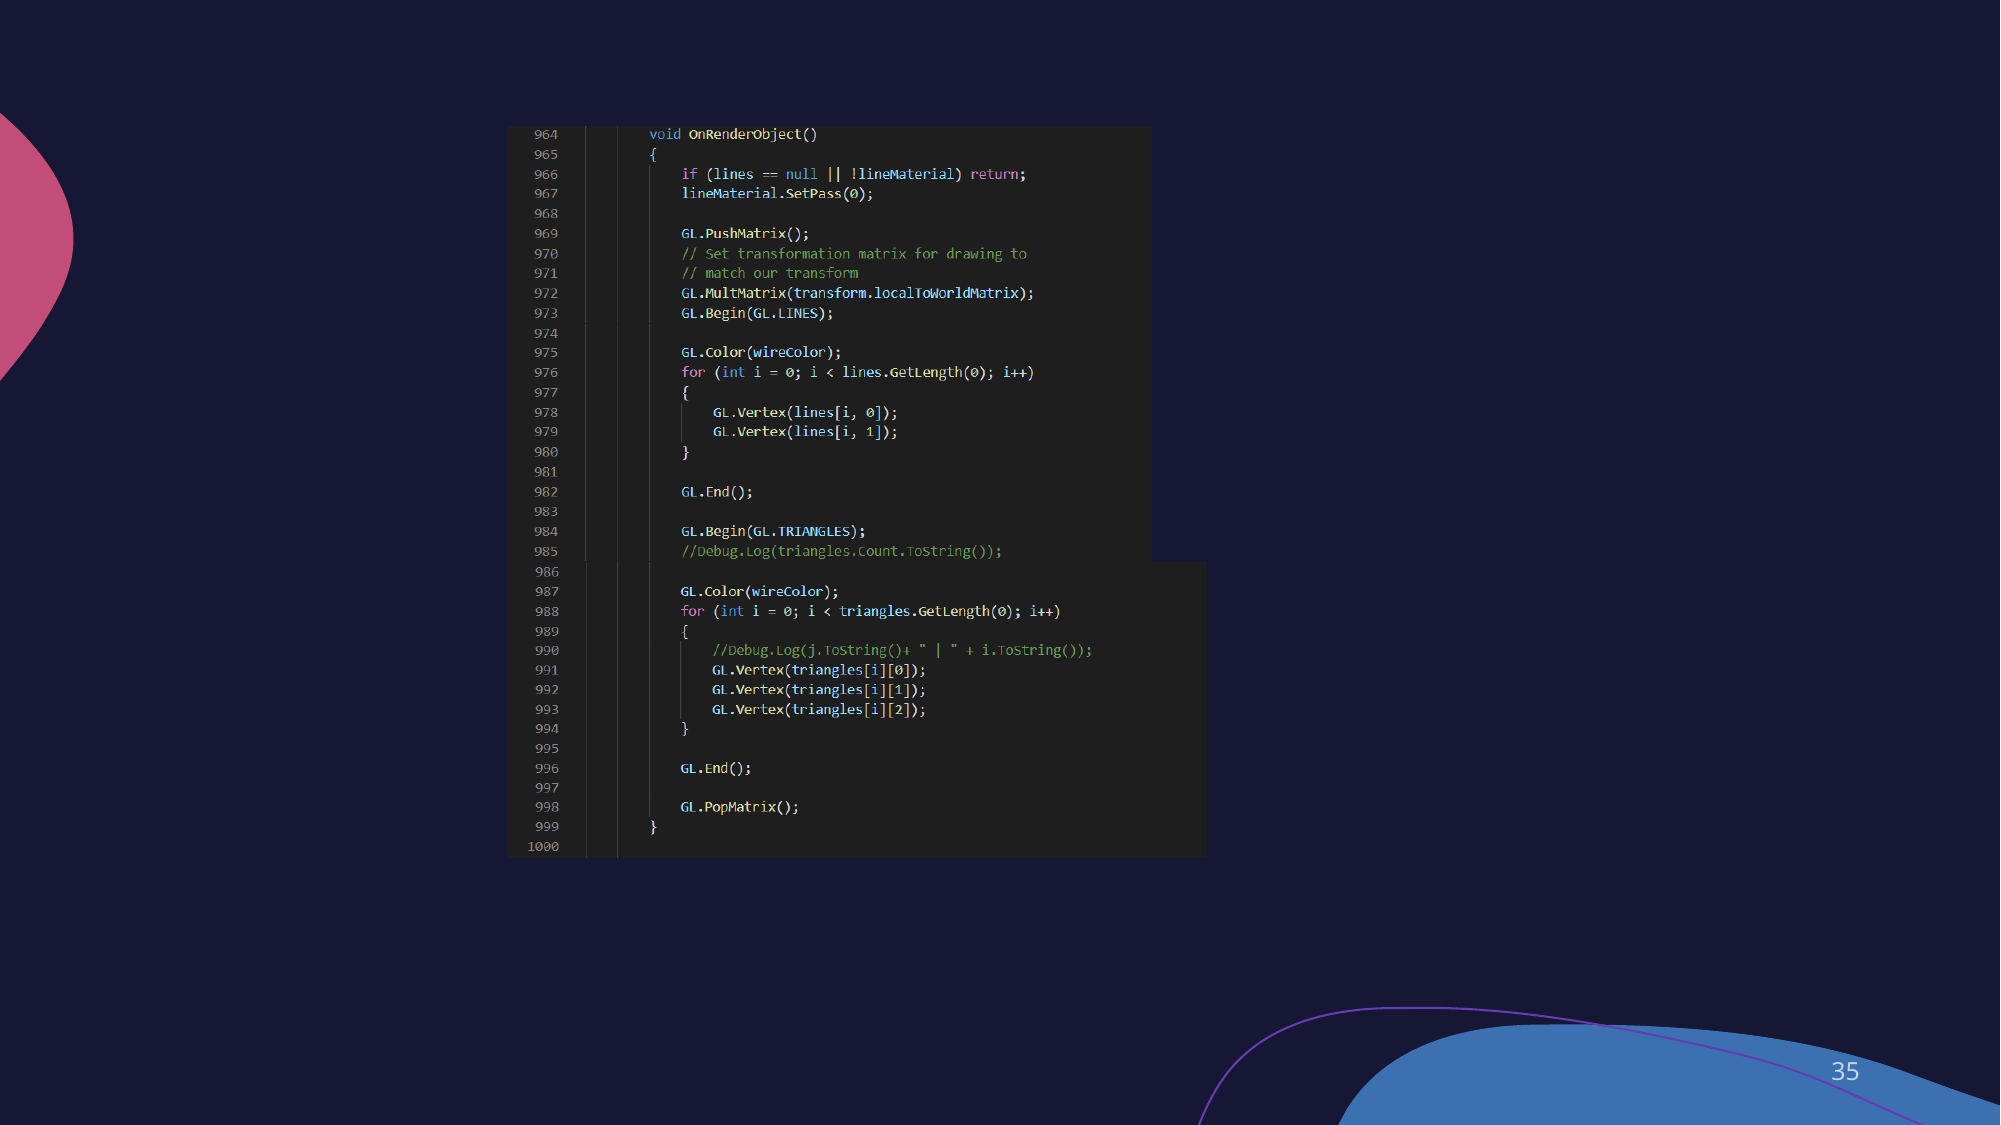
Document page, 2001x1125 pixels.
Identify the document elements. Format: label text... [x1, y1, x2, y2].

slide_number 35 [1625, 1042, 1875, 1103]
picture [507, 126, 1207, 858]
